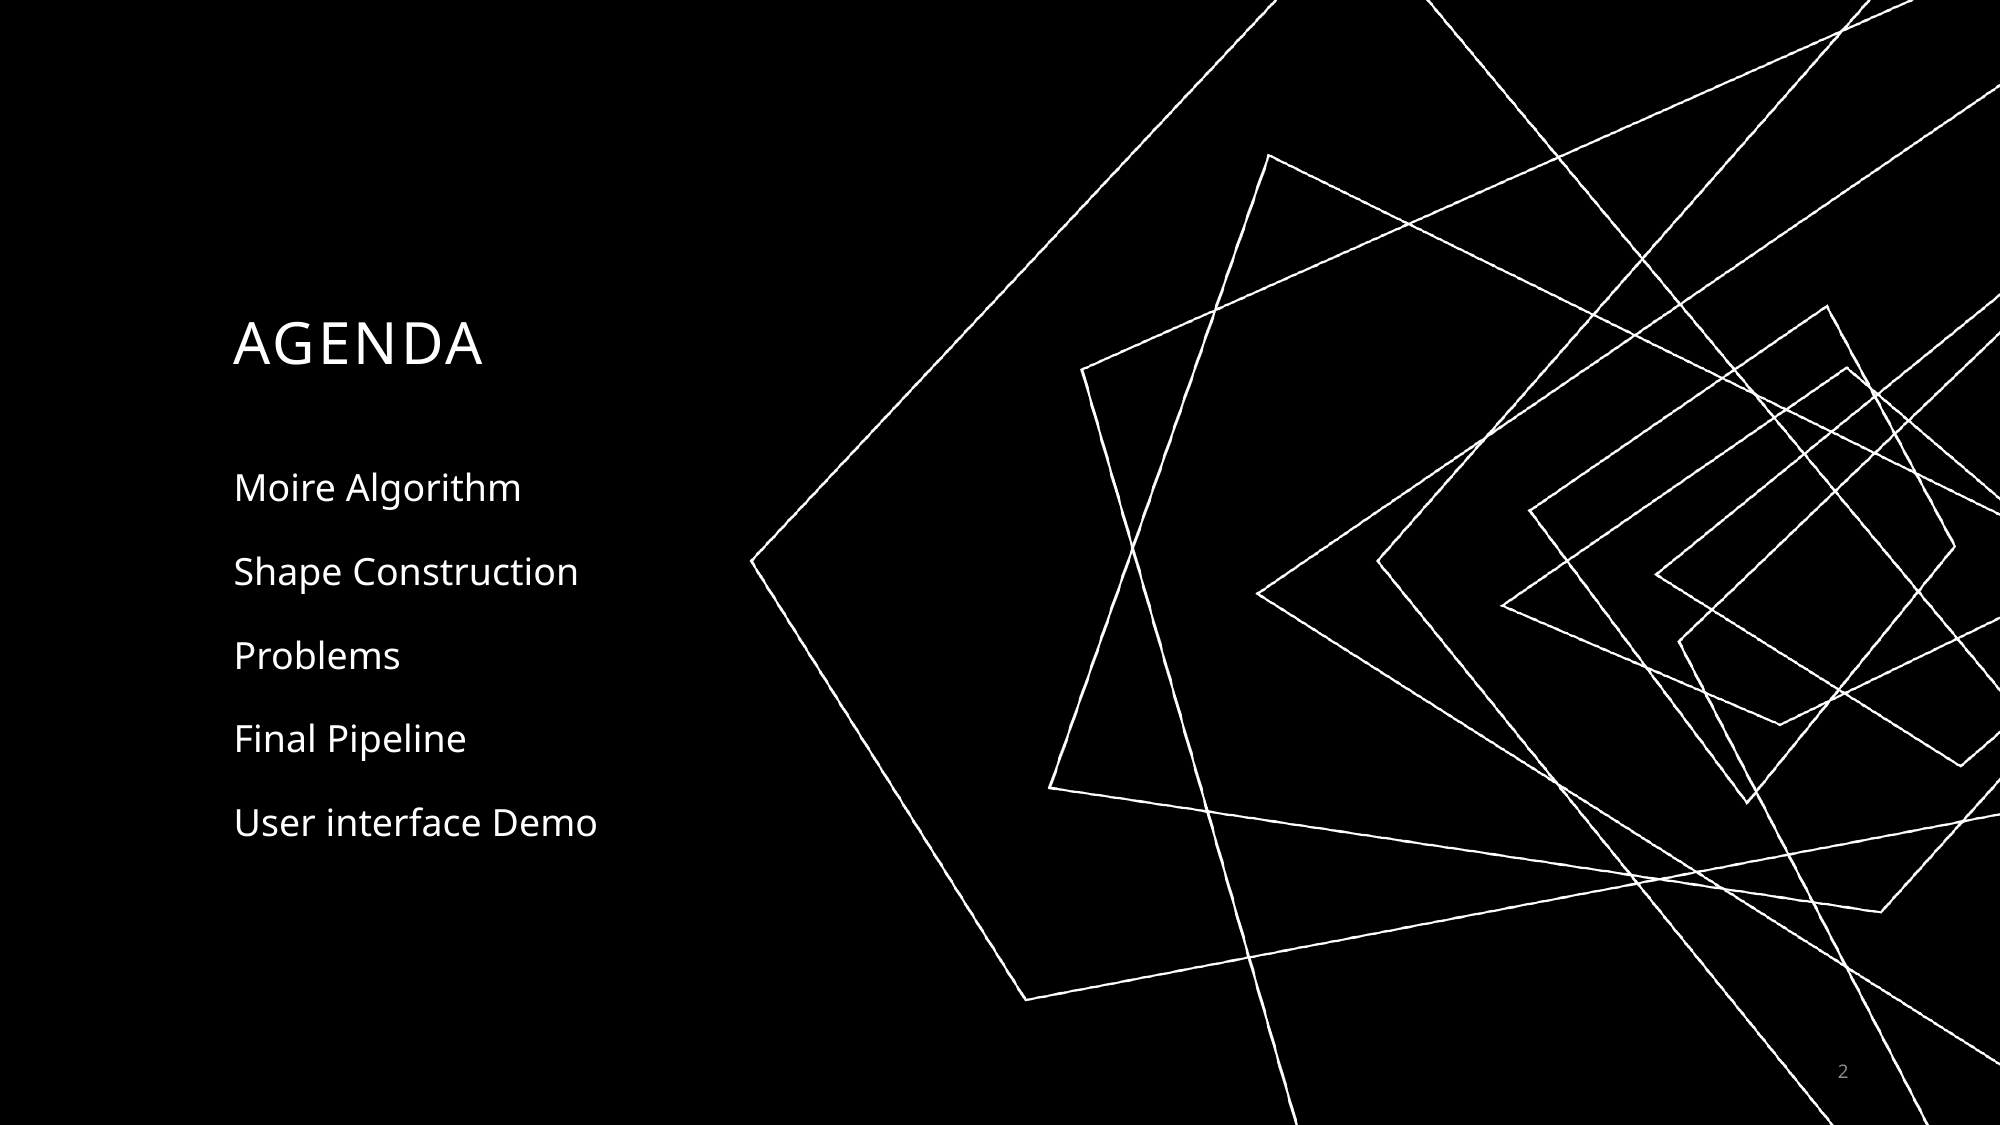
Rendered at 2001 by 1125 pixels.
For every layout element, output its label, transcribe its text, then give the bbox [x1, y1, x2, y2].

title AGENDA [218, 167, 694, 385]
list Moire Algorithm Shape Construction Problems Final Pipeline User interface Demo [218, 438, 694, 878]
slide_number 2 [1701, 1042, 1864, 1103]
picture [693, 0, 2000, 1125]
